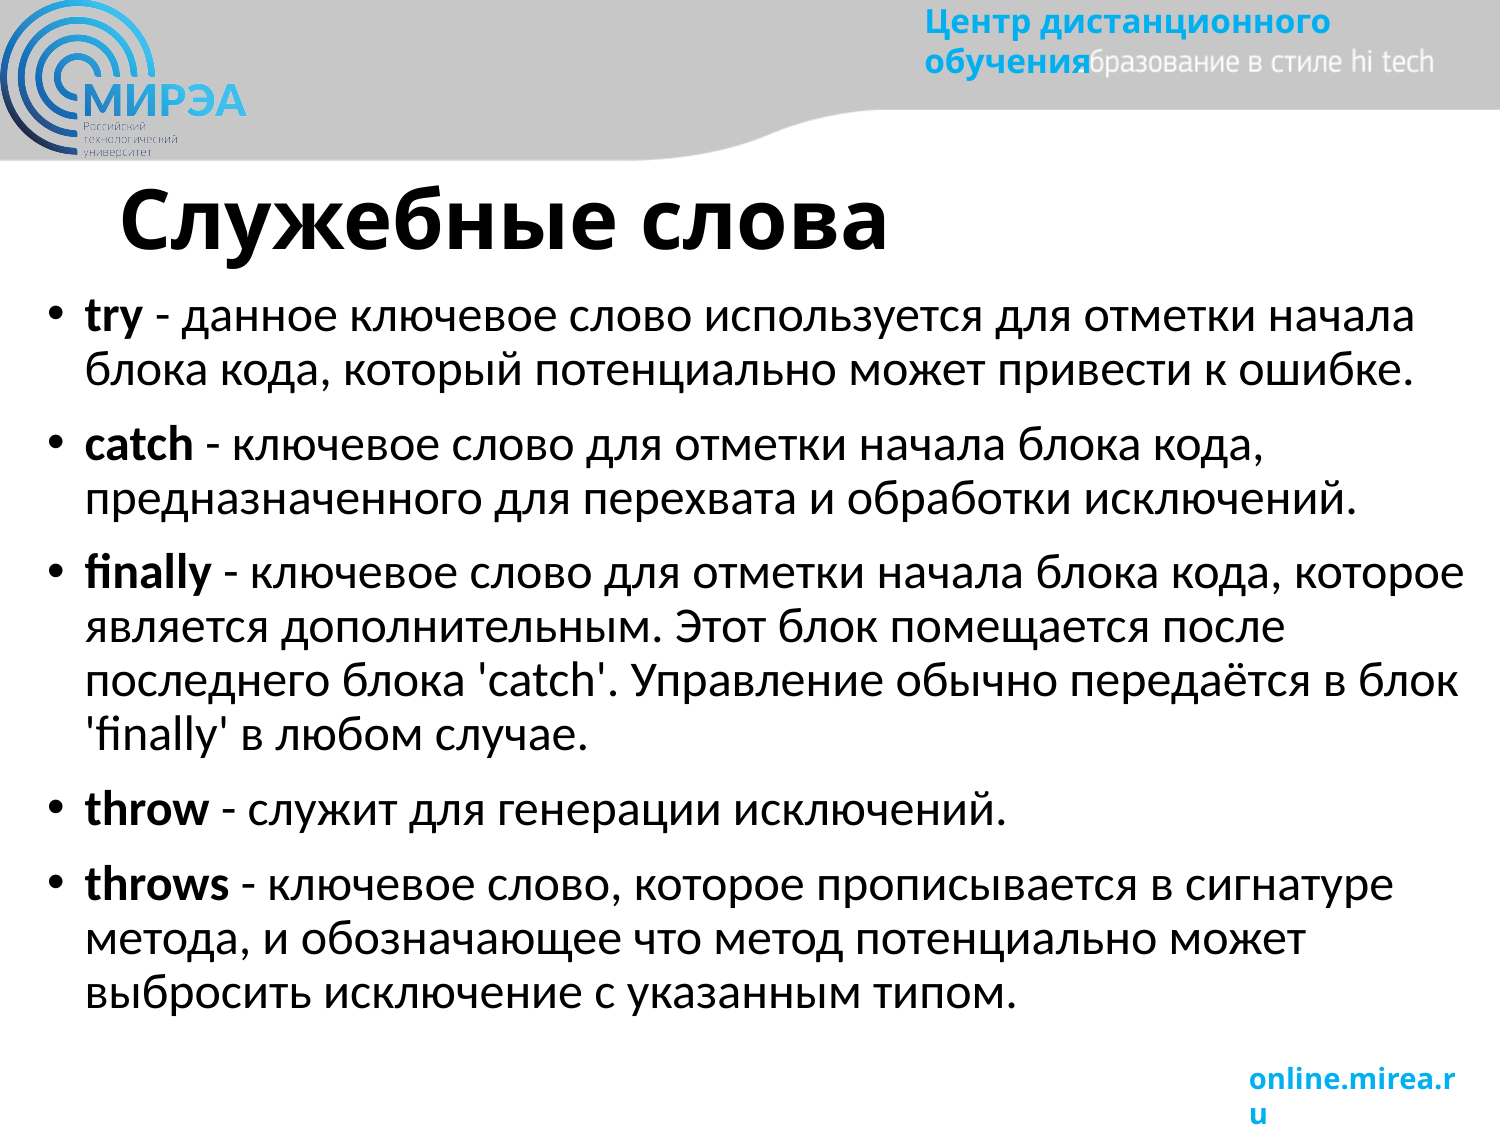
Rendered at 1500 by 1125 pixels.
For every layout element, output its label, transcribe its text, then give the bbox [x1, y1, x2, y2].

list try - данное ключевое слово используется для отметки начала блока кода, который потенциально может привести к ошибке. catch - ключевое слово для отметки начала блока кода, предназначенного для перехвата и обработки исключений. finally - ключевое слово для отметки начала блока кода, которое является дополнительным. Этот блок помещается после последнего блока 'catch'. Управление обычно передаётся в блок 'finally' в любом случае. throw - служит для генерации исключений. throws - ключевое слово, которое прописывается в сигнатуре метода, и обозначающее что метод потенциально может выбросить исключение с указанным типом. [32, 280, 1500, 1080]
title Служебные слова [103, 169, 1397, 280]
picture [0, 0, 247, 159]
